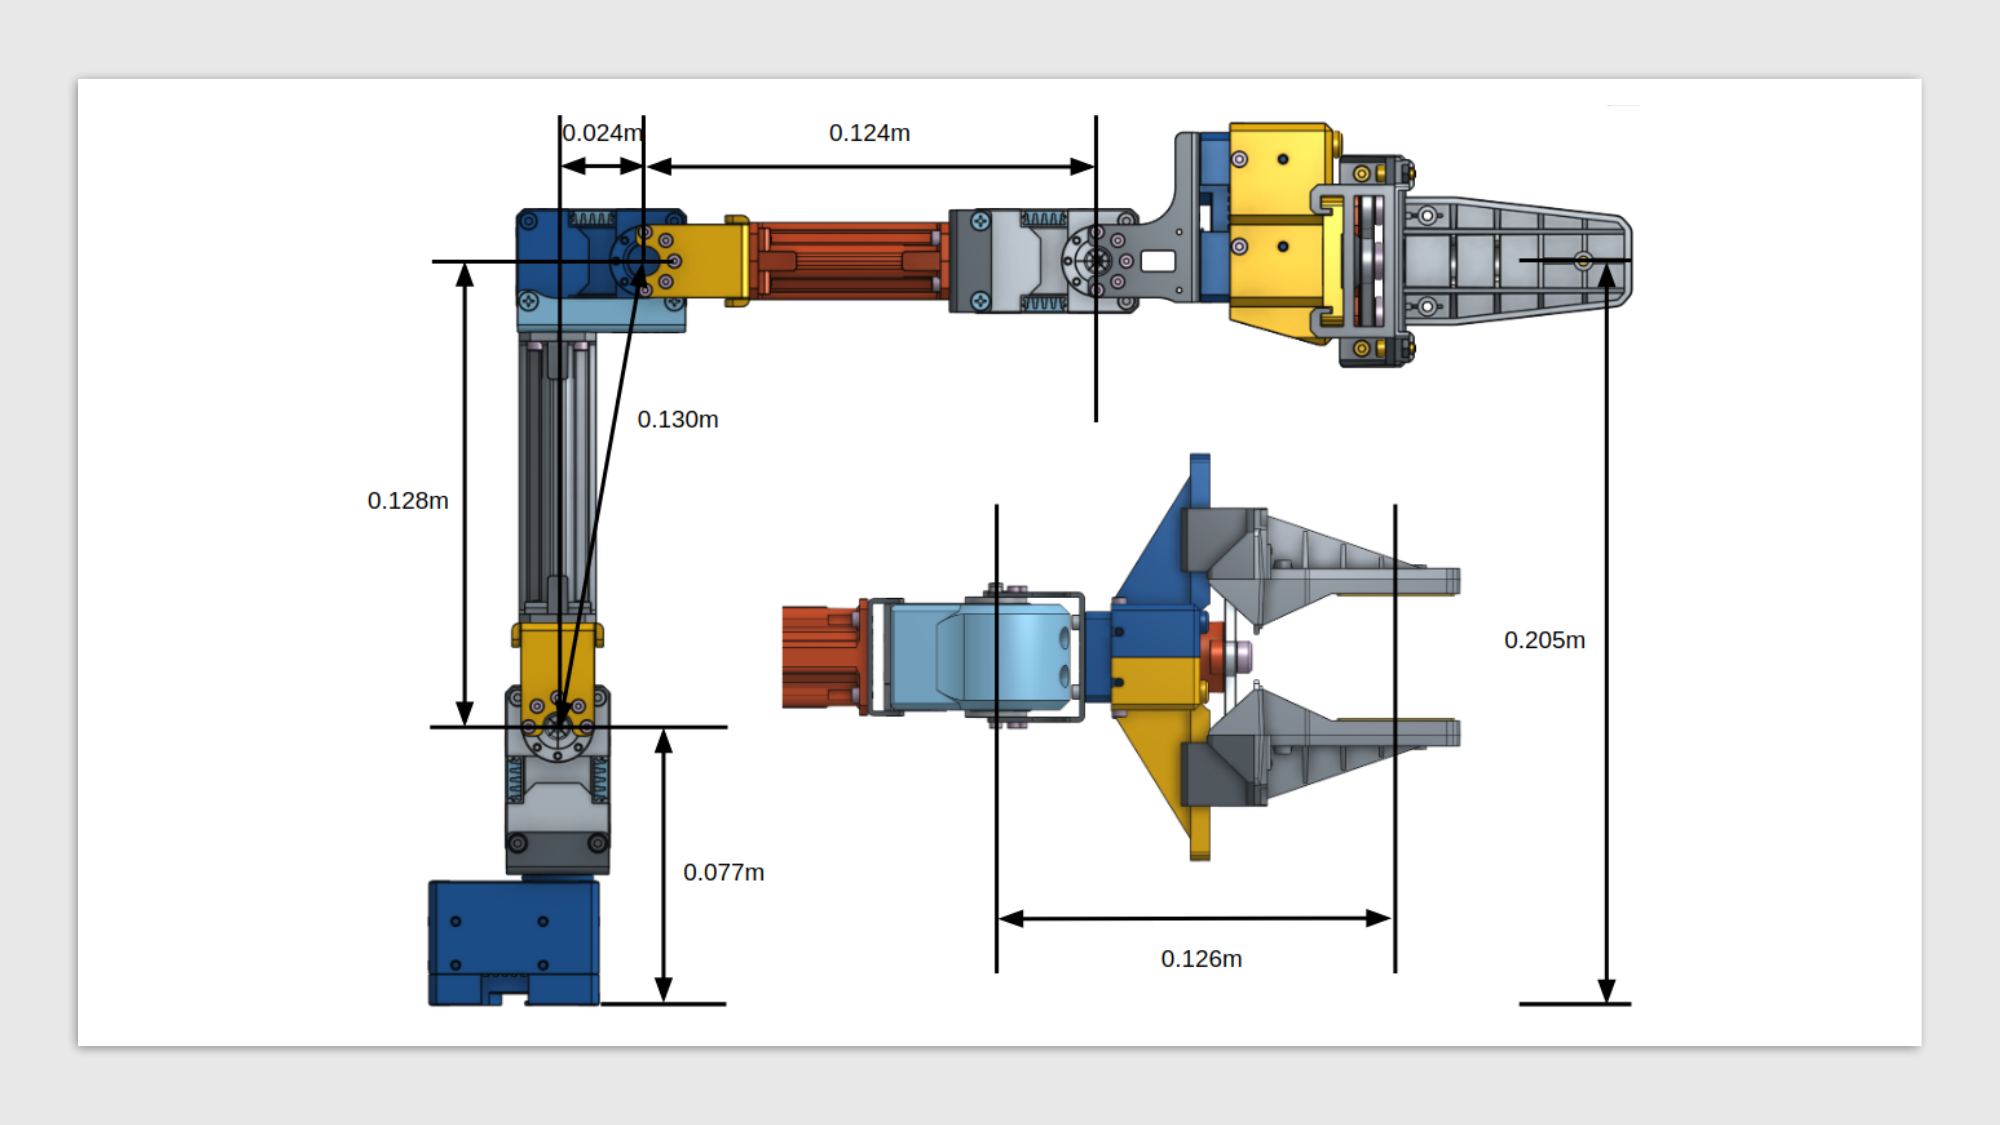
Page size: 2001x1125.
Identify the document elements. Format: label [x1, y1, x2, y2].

picture [360, 104, 1640, 1020]
text_box [77, 77, 1923, 1048]
text_box [0, 0, 2000, 1125]
